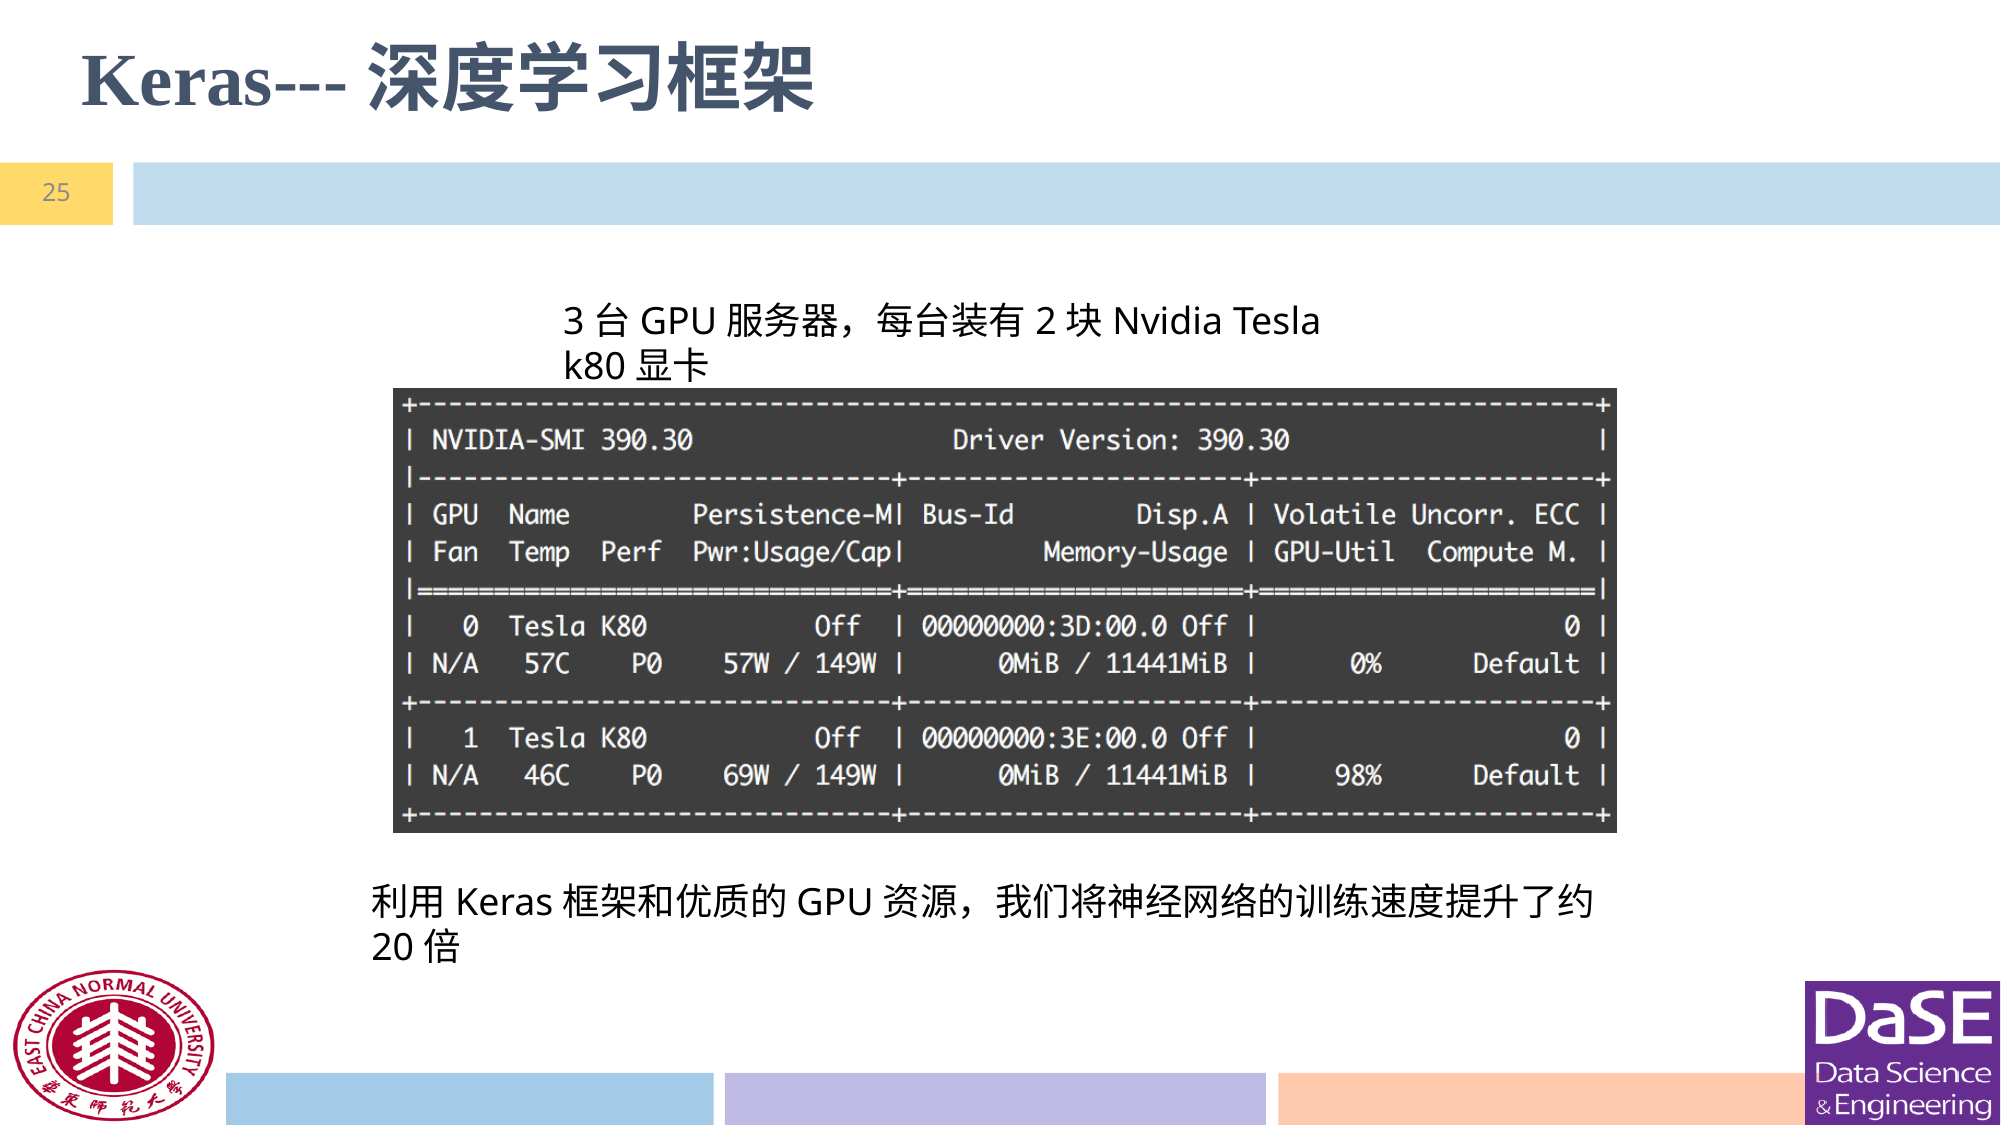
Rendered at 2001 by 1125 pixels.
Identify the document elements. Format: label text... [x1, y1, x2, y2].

text_box 3台GPU服务器，每台装有2块Nvidia Tesla k80显卡 [548, 289, 1407, 388]
picture [393, 388, 1617, 833]
picture [0, 960, 226, 1125]
slide_number 25 [0, 162, 113, 225]
text_box 利用Keras框架和优质的GPU资源，我们将神经网络的训练速度提升了约20倍 [356, 870, 1655, 976]
picture [1805, 981, 2001, 1125]
title Keras---深度学习框架 [66, 0, 1945, 175]
